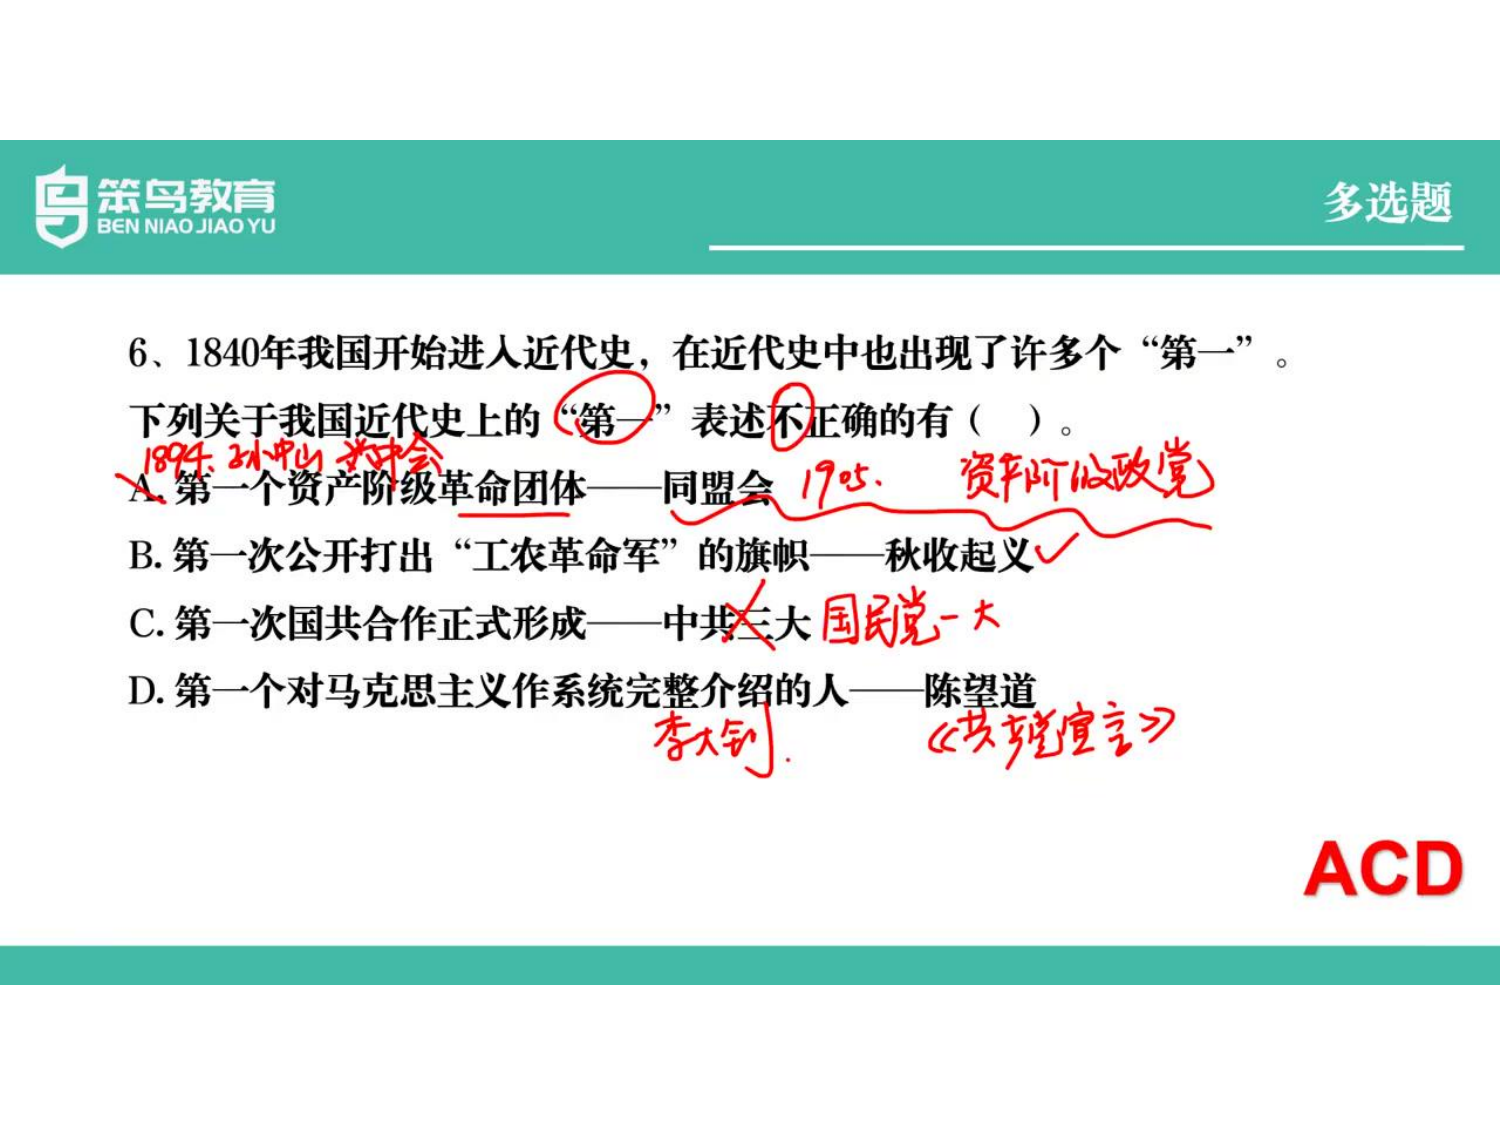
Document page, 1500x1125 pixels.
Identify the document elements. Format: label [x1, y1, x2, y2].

picture [0, 140, 1500, 985]
